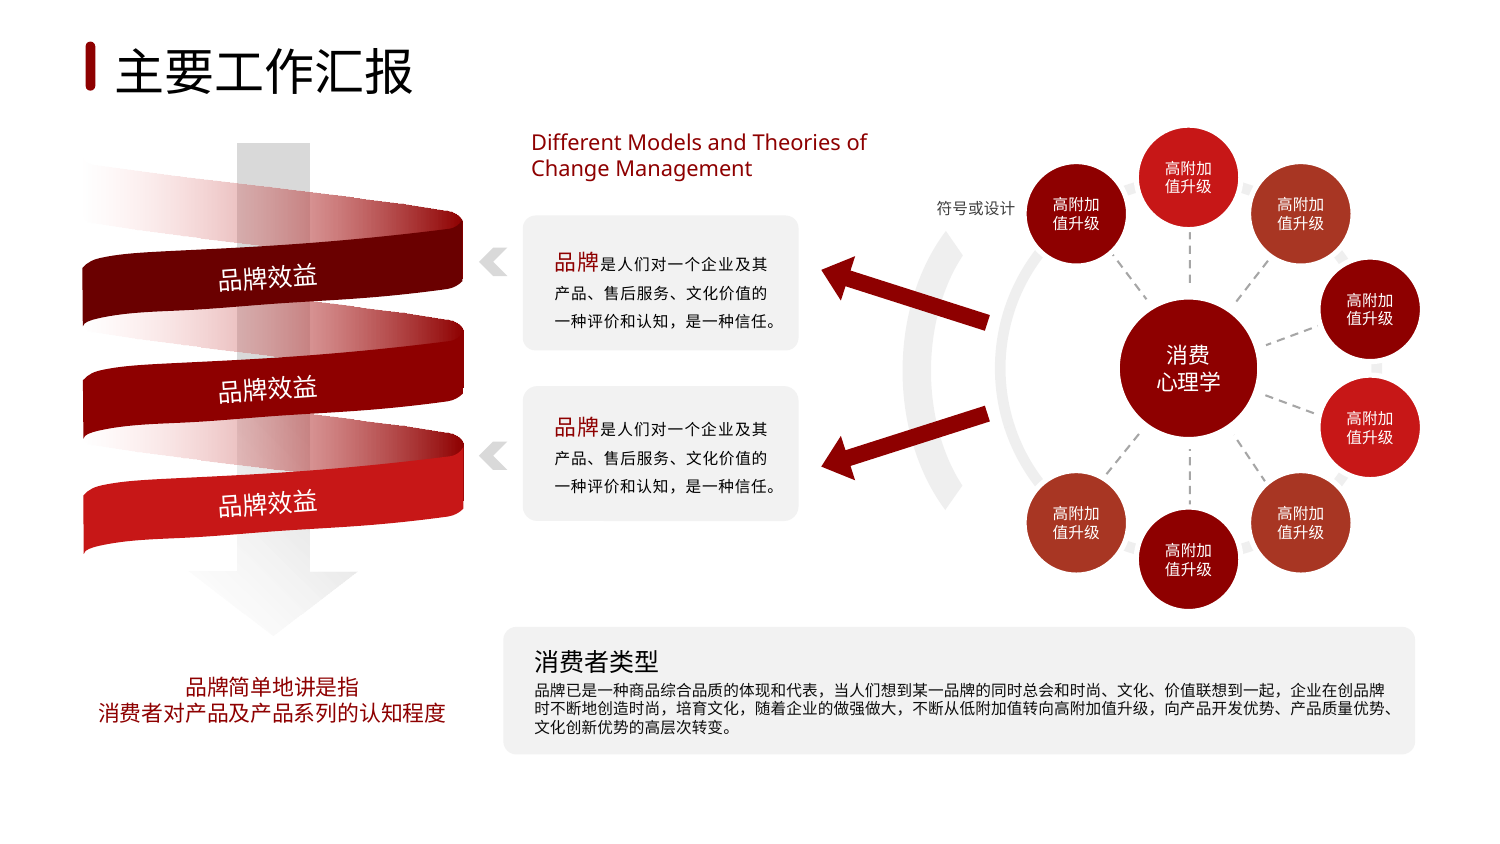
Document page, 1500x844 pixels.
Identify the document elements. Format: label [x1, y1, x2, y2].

text_box [477, 440, 510, 471]
text_box [100, 32, 430, 108]
text_box [82, 143, 464, 636]
text_box [84, 40, 97, 92]
text_box [477, 246, 510, 278]
text_box [910, 124, 1424, 613]
text_box [522, 386, 799, 522]
text_box [527, 125, 944, 184]
text_box [522, 215, 799, 351]
text_box [816, 230, 992, 511]
text_box [41, 626, 1416, 755]
